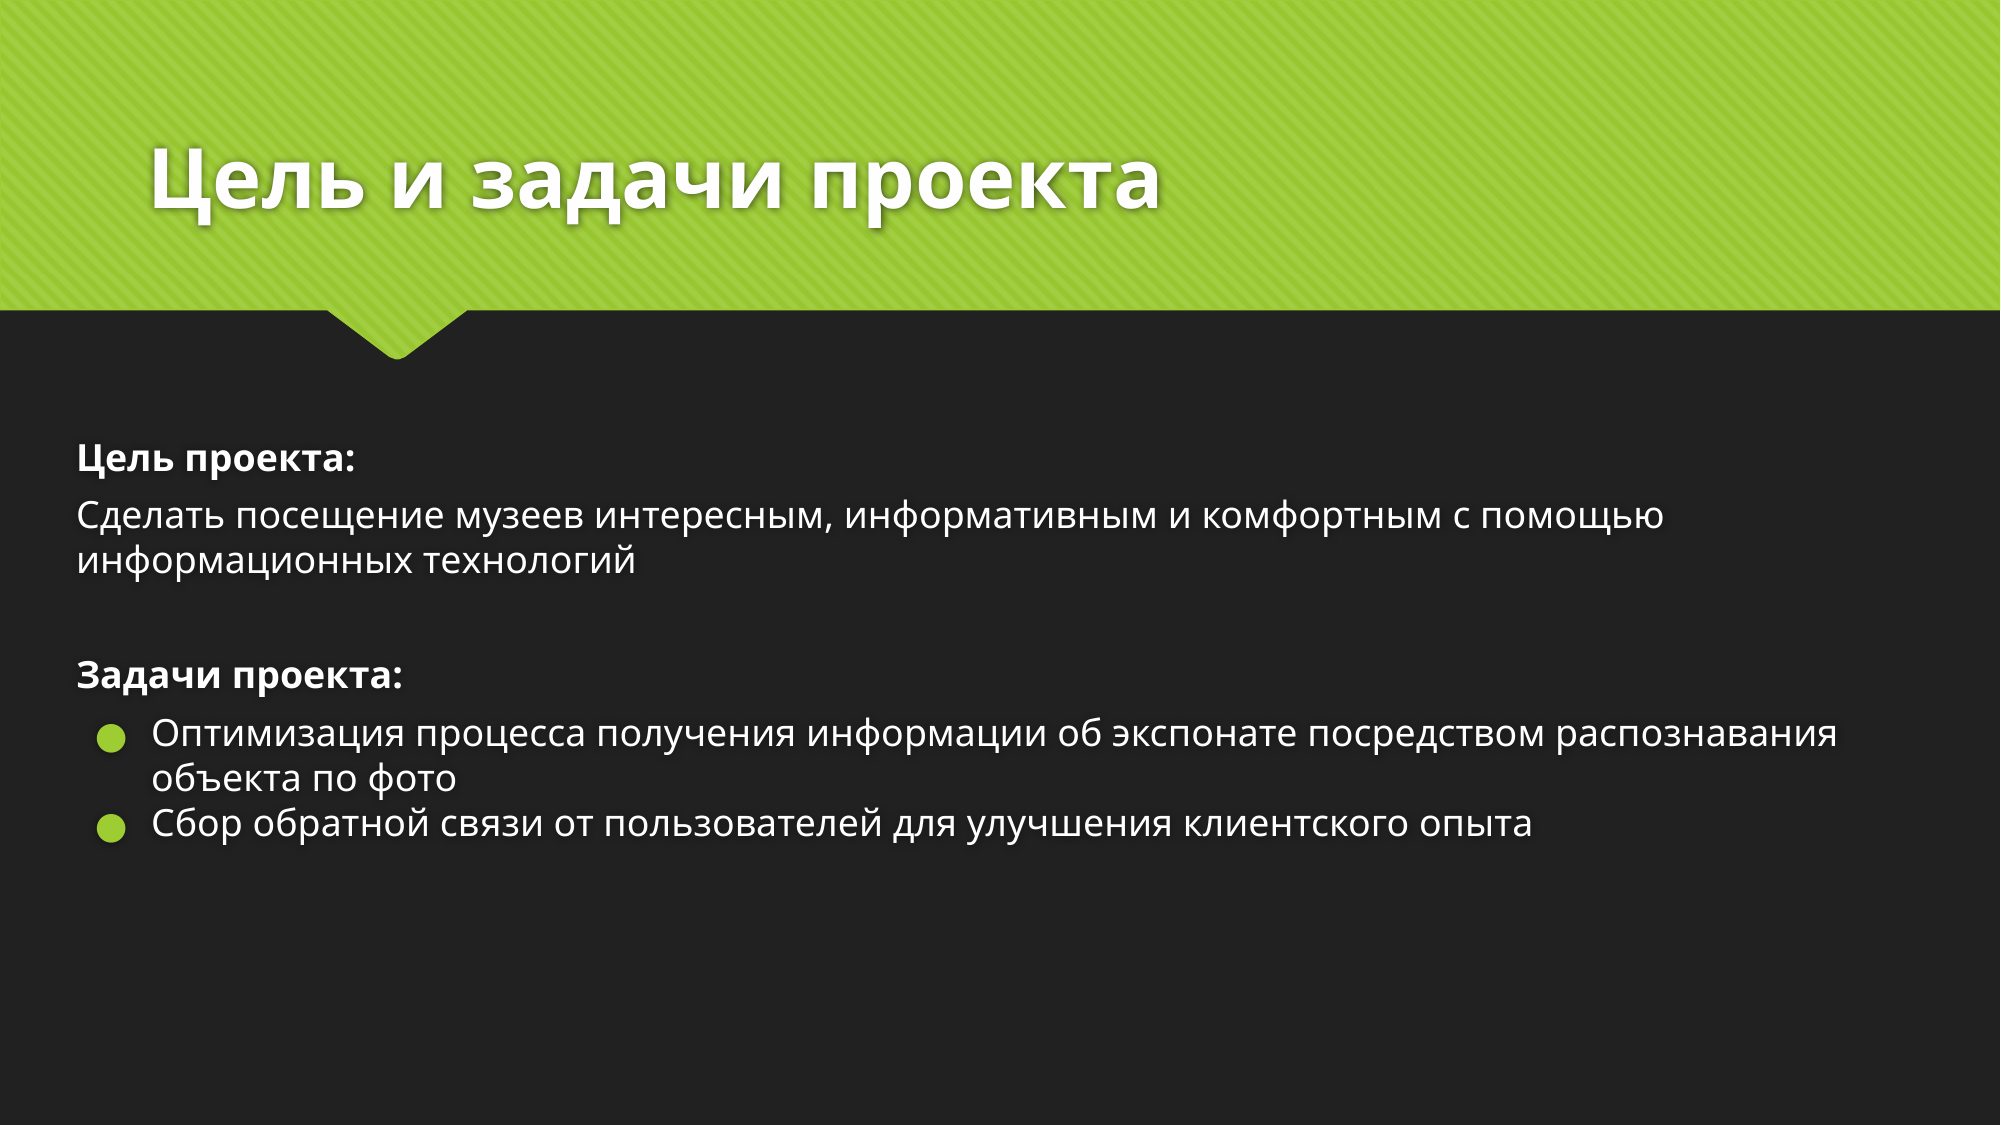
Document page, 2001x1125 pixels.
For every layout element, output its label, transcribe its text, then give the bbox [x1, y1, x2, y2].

title Цель и задачи проекта [132, 73, 1868, 233]
list Цель проекта: Сделать посещение музеев интересным, информативным и комфортным с помощью информационных технологий Задачи проекта: Оптимизация процесса получения информации об экспонате посредством распознавания объекта по фото Сбор обратной связи от пользователей для улучшения клиентского опыта [61, 340, 1898, 938]
picture [1, 1, 1999, 340]
